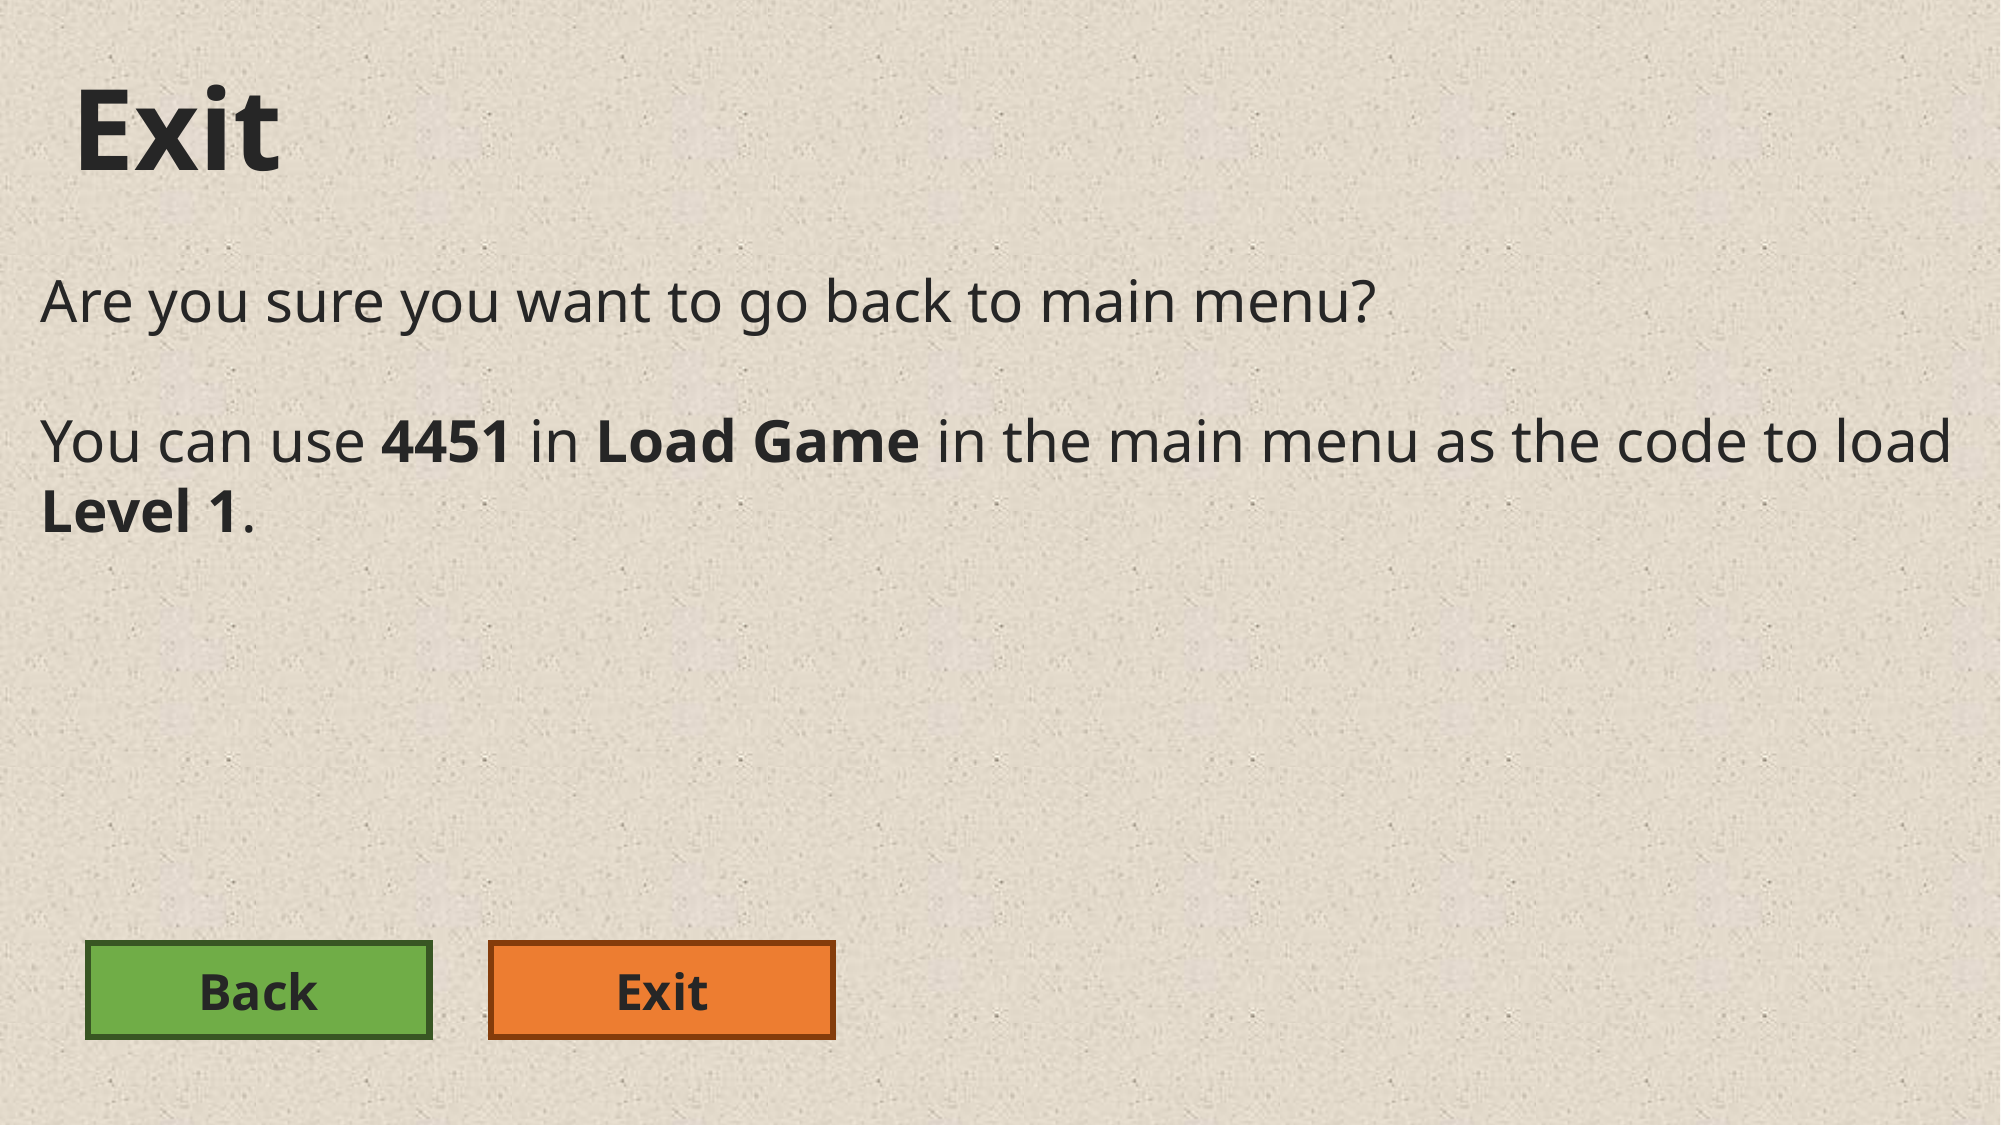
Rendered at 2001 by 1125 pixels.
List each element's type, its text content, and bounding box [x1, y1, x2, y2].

text_box Back [87, 942, 431, 1038]
text_box Exit [56, 50, 298, 201]
text_box Exit [490, 942, 834, 1038]
picture [0, 0, 2001, 1125]
text_box Are you sure you want to go back to main menu? You can use 4451 in Load Game in the main menu as the code to load Level 1. [25, 256, 1969, 552]
